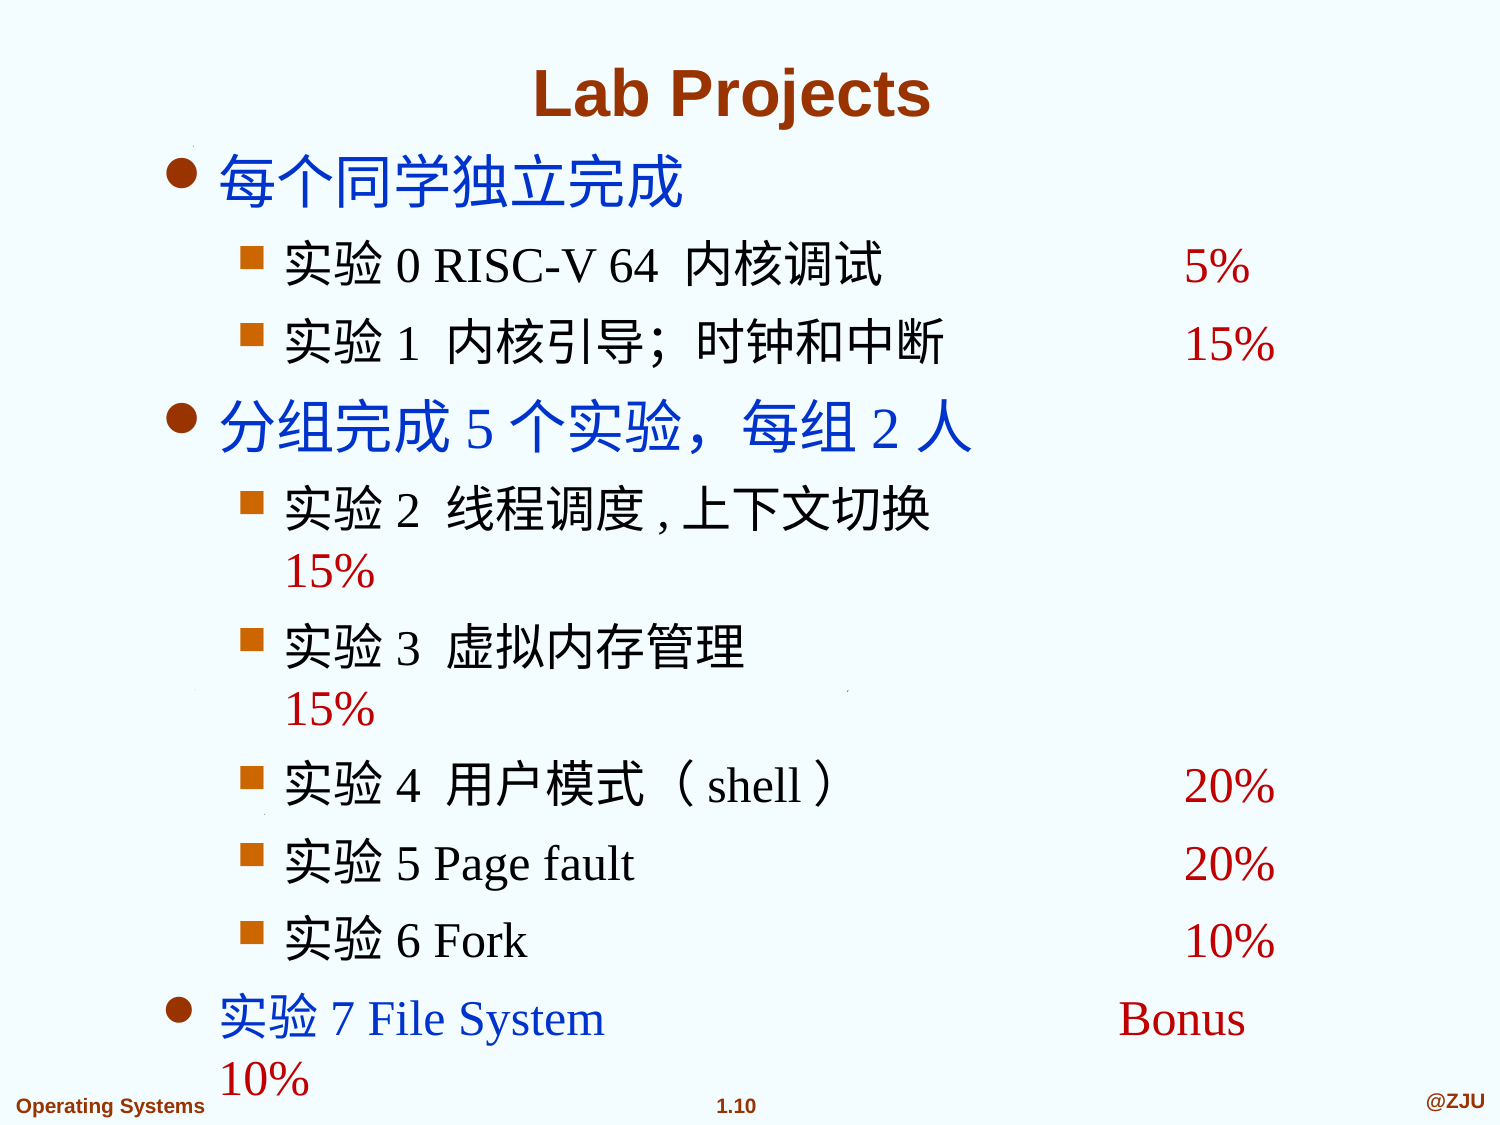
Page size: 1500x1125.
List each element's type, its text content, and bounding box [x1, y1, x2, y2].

title Lab Projects [112, 37, 1353, 138]
list 每个同学独立完成 实验0 RISC-V 64 内核调试 5% 实验1 内核引导；时钟和中断 15% 分组完成5个实验，每组2人 实验2 线程调度,上下文切换 15% 实验3 虚拟内存管理 15% 实验4 用户模式（shell） 20% 实验5 Page fault 20% 实验6 Fork 10% 实验7 File System Bonus 10% [146, 137, 1353, 904]
